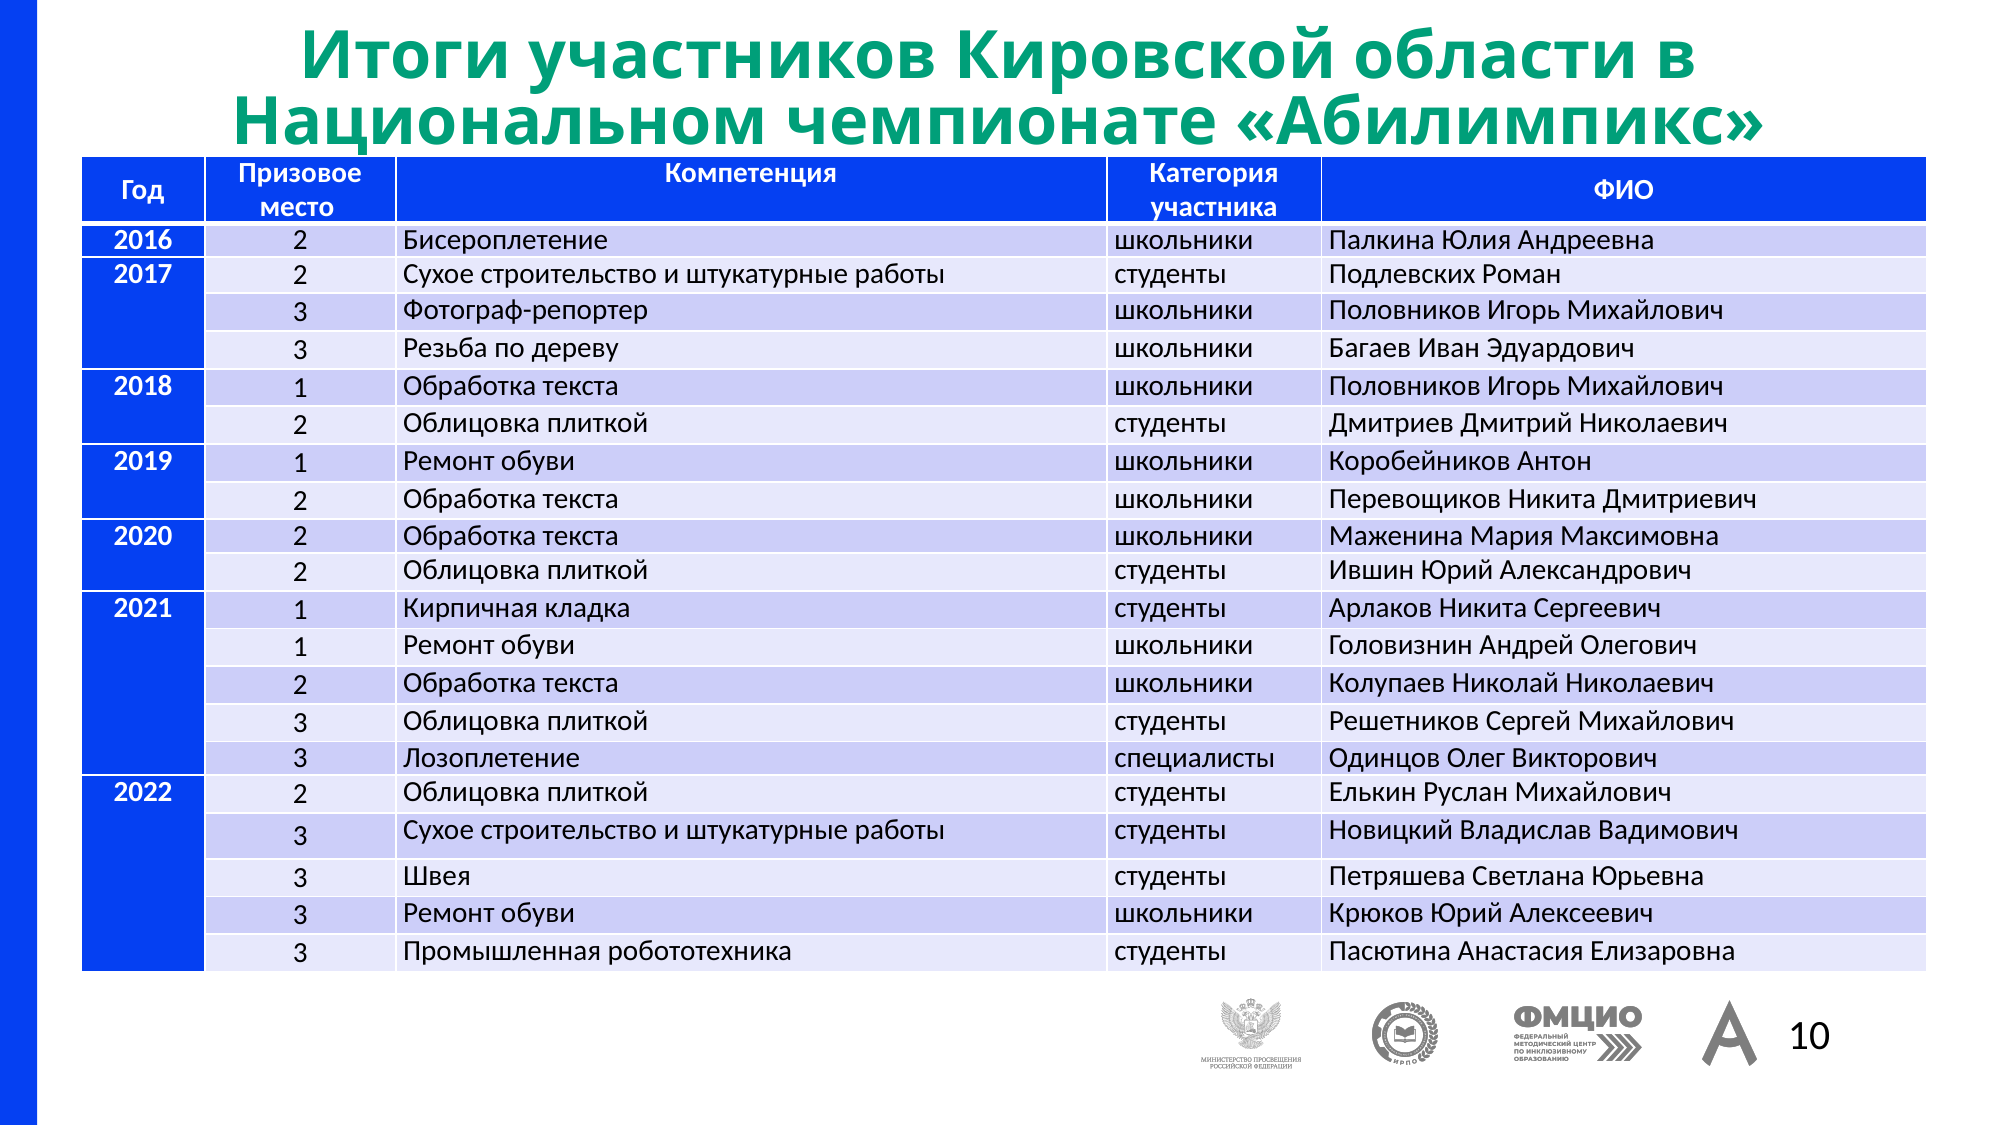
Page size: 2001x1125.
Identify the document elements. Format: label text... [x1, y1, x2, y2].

table_cell 2 [206, 407, 395, 443]
table_cell 2017 [82, 258, 204, 368]
table_cell школьники [1108, 483, 1321, 518]
table_cell 1 [206, 629, 395, 665]
table_cell Бисероплетение [397, 226, 1106, 256]
table_cell 2 [206, 776, 395, 812]
table_cell Коробейников Антон [1322, 445, 1926, 481]
table_cell 2022 [82, 776, 204, 971]
table_header Компетенция [397, 157, 1106, 221]
table_cell Облицовка плиткой [397, 705, 1106, 741]
table_cell студенты [1108, 592, 1321, 628]
table_cell 2 [206, 226, 395, 256]
table_cell Половников Игорь Михайлович [1322, 370, 1926, 405]
picture [1201, 998, 1301, 1069]
table_cell 3 [206, 897, 395, 933]
table_cell школьники [1108, 332, 1321, 368]
table_cell студенты [1108, 258, 1321, 292]
table_cell Лозоплетение [397, 742, 1106, 774]
table_cell Фотограф-репортер [397, 294, 1106, 330]
table_cell Головизнин Андрей Олегович [1322, 629, 1926, 665]
table_cell Петряшева Светлана Юрьевна [1322, 860, 1926, 896]
table_cell Резьба по дереву [397, 332, 1106, 368]
table_cell 2 [206, 520, 395, 552]
table_cell Облицовка плиткой [397, 407, 1106, 443]
table_cell школьники [1108, 520, 1321, 552]
table_cell 3 [206, 332, 395, 368]
table_cell 2018 [82, 370, 204, 443]
table_cell Ившин Юрий Александрович [1322, 554, 1926, 590]
table_cell Колупаев Николай Николаевич [1322, 667, 1926, 703]
table_cell студенты [1108, 407, 1321, 443]
table_cell студенты [1108, 705, 1321, 741]
table_cell 1 [206, 370, 395, 405]
table_cell школьники [1108, 226, 1321, 256]
table_header Призовое место [206, 157, 395, 221]
table_cell 2016 [82, 226, 204, 256]
table_cell 1 [206, 445, 395, 481]
table_cell 2021 [82, 592, 204, 774]
table_cell Сухое строительство и штукатурные работы [397, 814, 1106, 858]
table_cell Сухое строительство и штукатурные работы [397, 258, 1106, 292]
table_cell школьники [1108, 294, 1321, 330]
table_cell специалисты [1108, 742, 1321, 774]
table_cell 3 [206, 860, 395, 896]
table_cell Решетников Сергей Михайлович [1322, 705, 1926, 741]
table_cell 3 [206, 935, 395, 971]
table_cell 3 [206, 294, 395, 330]
table_cell Швея [397, 860, 1106, 896]
table_cell школьники [1108, 445, 1321, 481]
table_cell студенты [1108, 554, 1321, 590]
table_cell школьники [1108, 667, 1321, 703]
table_cell 3 [206, 814, 395, 858]
picture [1702, 1000, 1757, 1066]
table_cell 2 [206, 554, 395, 590]
table_cell Подлевских Роман [1322, 258, 1926, 292]
table_cell студенты [1108, 860, 1321, 896]
table_cell Облицовка плиткой [397, 776, 1106, 812]
table_cell Ремонт обуви [397, 897, 1106, 933]
table_cell 2019 [82, 445, 204, 518]
table_cell Облицовка плиткой [397, 554, 1106, 590]
table_cell 1 [206, 592, 395, 628]
table_cell школьники [1108, 370, 1321, 405]
table_cell 2020 [82, 520, 204, 590]
table_cell Обработка текста [397, 520, 1106, 552]
table_cell 3 [206, 705, 395, 741]
table_cell Половников Игорь Михайлович [1322, 294, 1926, 330]
table_header Категория участника [1108, 157, 1321, 221]
table_cell школьники [1108, 629, 1321, 665]
title Итоги участников Кировской области в Национальном чемпионате «Абилимпикс» [104, 24, 1894, 99]
table_header ФИО [1322, 157, 1926, 221]
table_cell Обработка текста [397, 667, 1106, 703]
table_cell студенты [1108, 935, 1321, 971]
table_cell студенты [1108, 776, 1321, 812]
picture [1514, 1006, 1642, 1061]
table_cell Крюков Юрий Алексеевич [1322, 897, 1926, 933]
table_cell Елькин Руслан Михайлович [1322, 776, 1926, 812]
table_cell школьники [1108, 897, 1321, 933]
table_cell Ремонт обуви [397, 445, 1106, 481]
table_cell Новицкий Владислав Вадимович [1322, 814, 1926, 858]
table_cell Кирпичная кладка [397, 592, 1106, 628]
table_header Год [82, 157, 204, 221]
table_cell Обработка текста [397, 370, 1106, 405]
table_cell Арлаков Никита Сергеевич [1322, 592, 1926, 628]
table_cell Маженина Мария Максимовна [1322, 520, 1926, 552]
table_cell студенты [1108, 814, 1321, 858]
table_cell 3 [206, 742, 395, 774]
table_cell 2 [206, 667, 395, 703]
text_box [0, 0, 38, 1125]
table_cell Багаев Иван Эдуардович [1322, 332, 1926, 368]
table_cell Одинцов Олег Викторович [1322, 742, 1926, 774]
table_cell Промышленная робототехника [397, 935, 1106, 971]
table_cell 2 [206, 258, 395, 292]
table_cell Пасютина Анастасия Елизаровна [1322, 935, 1926, 971]
table_cell Перевощиков Никита Дмитриевич [1322, 483, 1926, 518]
table_cell 2 [206, 483, 395, 518]
table_cell Дмитриев Дмитрий Николаевич [1322, 407, 1926, 443]
table_cell Ремонт обуви [397, 629, 1106, 665]
table_cell Палкина Юлия Андреевна [1322, 226, 1926, 256]
table_cell Обработка текста [397, 483, 1106, 518]
picture [1372, 1002, 1438, 1065]
